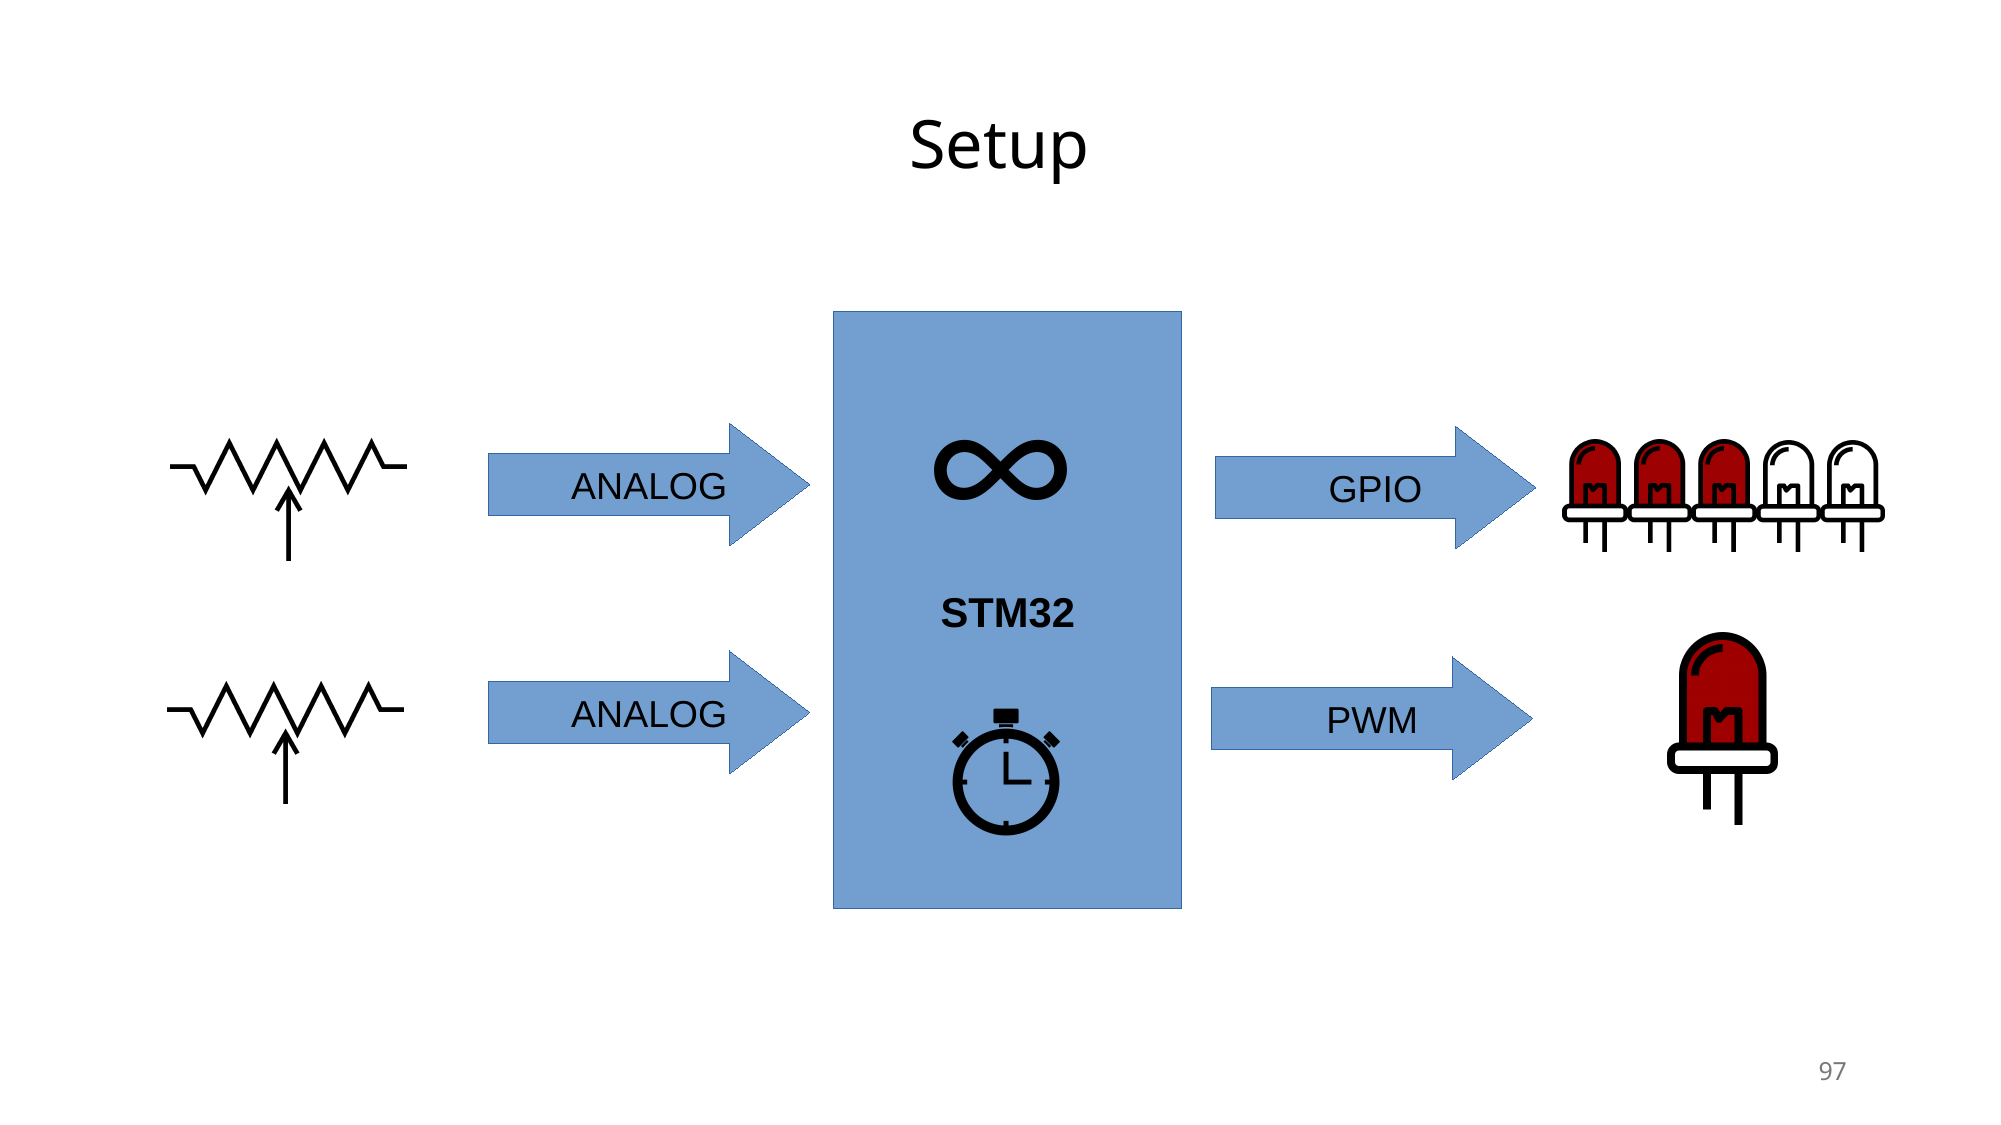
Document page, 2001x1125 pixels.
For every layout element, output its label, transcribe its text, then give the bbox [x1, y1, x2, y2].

picture [921, 422, 1080, 518]
picture [170, 372, 407, 561]
picture [1667, 632, 1779, 825]
text_box STM32 [833, 311, 1182, 909]
text_box Setup [317, 103, 1683, 270]
text_box ANALOG [488, 650, 810, 774]
picture [932, 698, 1081, 847]
slide_number 97 [1412, 1042, 1862, 1102]
picture [1562, 439, 1885, 553]
picture [167, 615, 404, 805]
text_box ANALOG [488, 423, 810, 546]
text_box PWM [1211, 656, 1533, 780]
text_box GPIO [1215, 426, 1536, 549]
